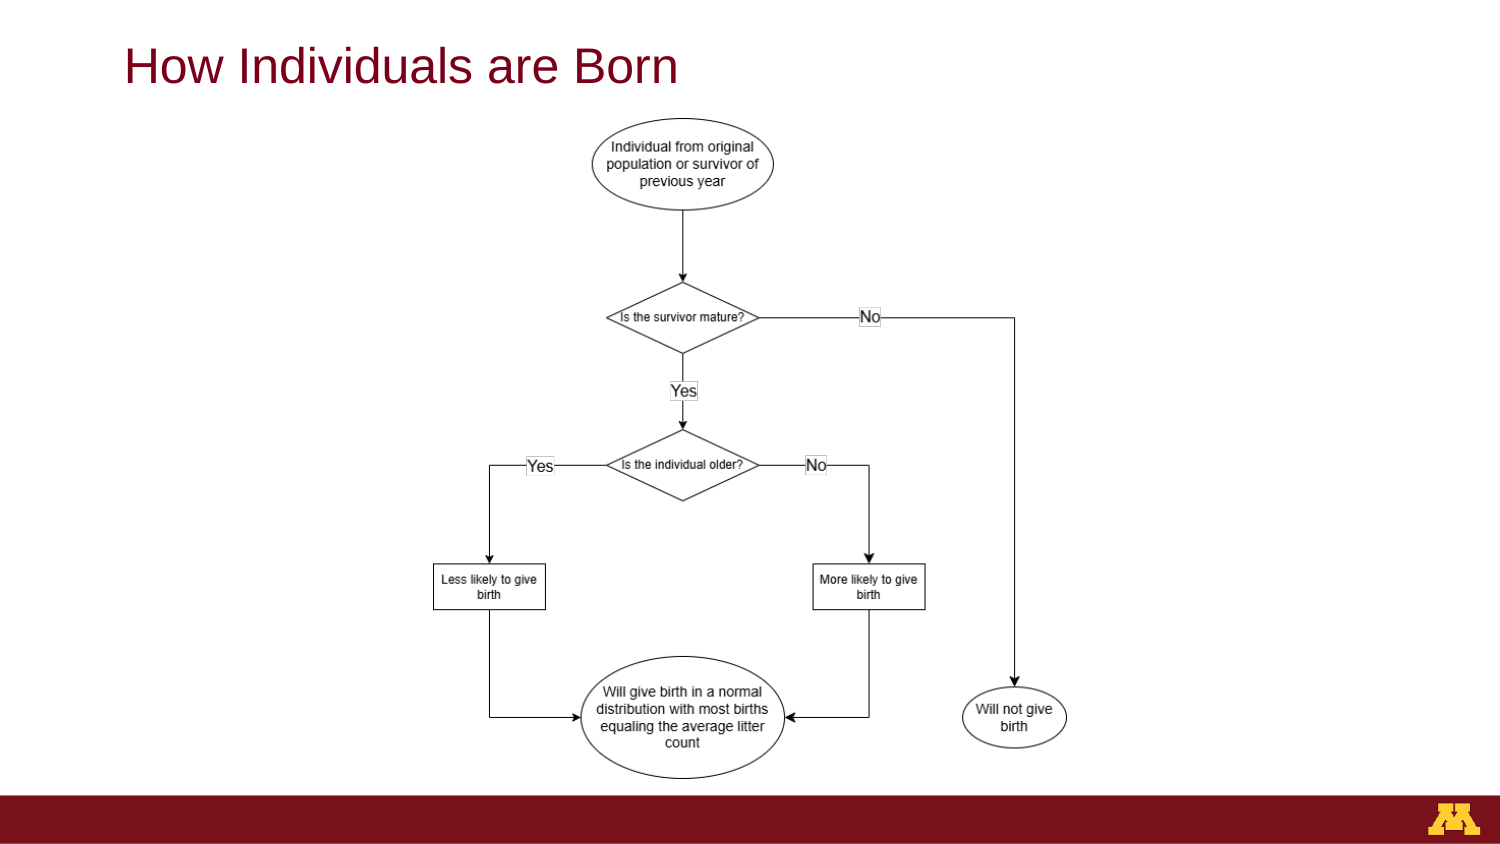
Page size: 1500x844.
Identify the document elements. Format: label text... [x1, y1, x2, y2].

picture [433, 118, 1067, 779]
title How Individuals are Born [112, 0, 1388, 134]
picture [0, 795, 1500, 844]
